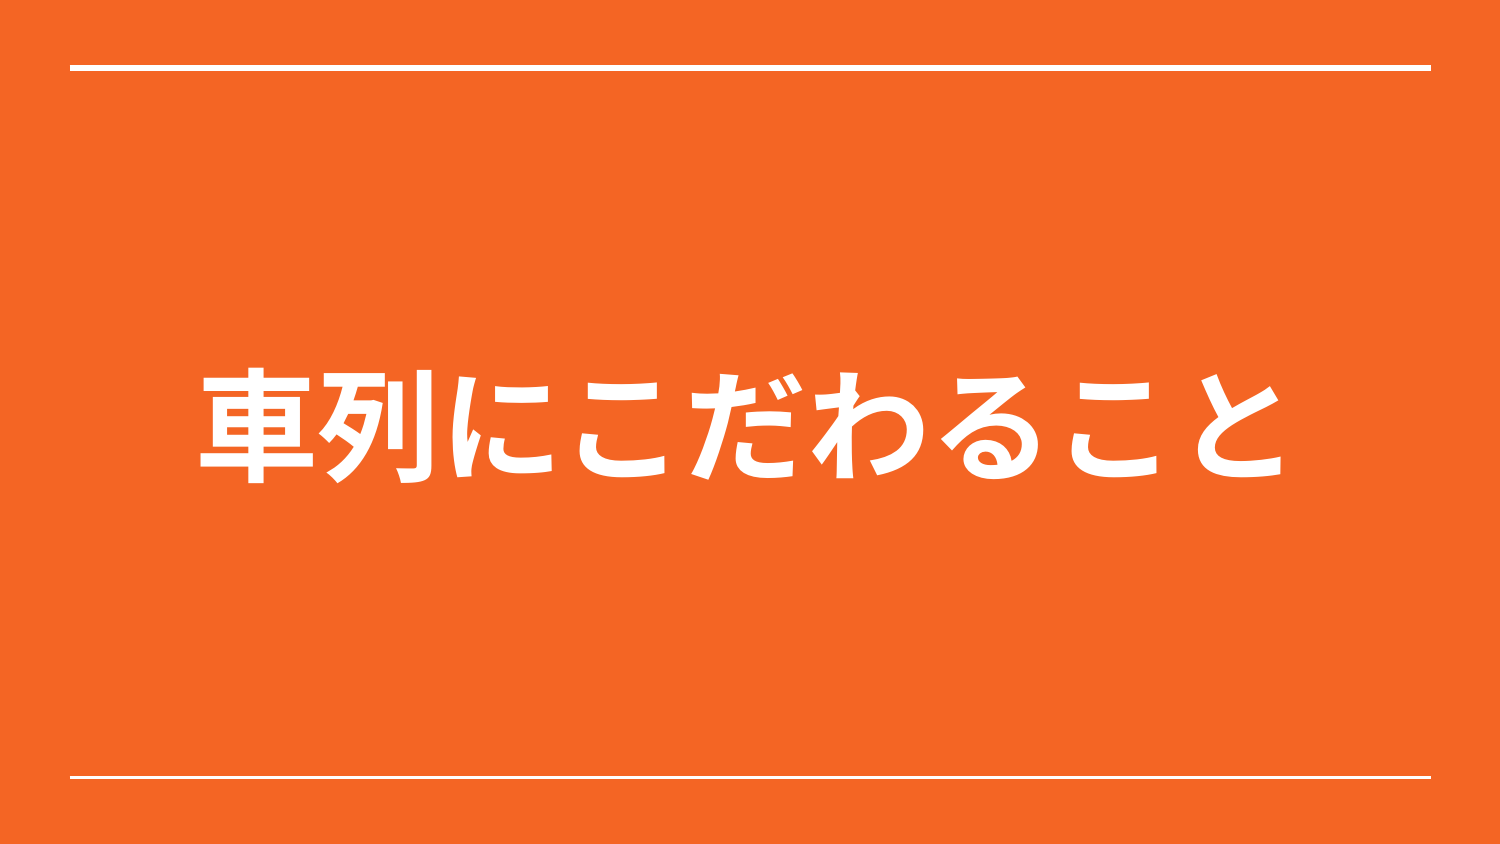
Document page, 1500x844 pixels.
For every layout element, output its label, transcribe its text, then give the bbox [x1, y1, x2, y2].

title 車列にこだわること [66, 296, 1428, 550]
